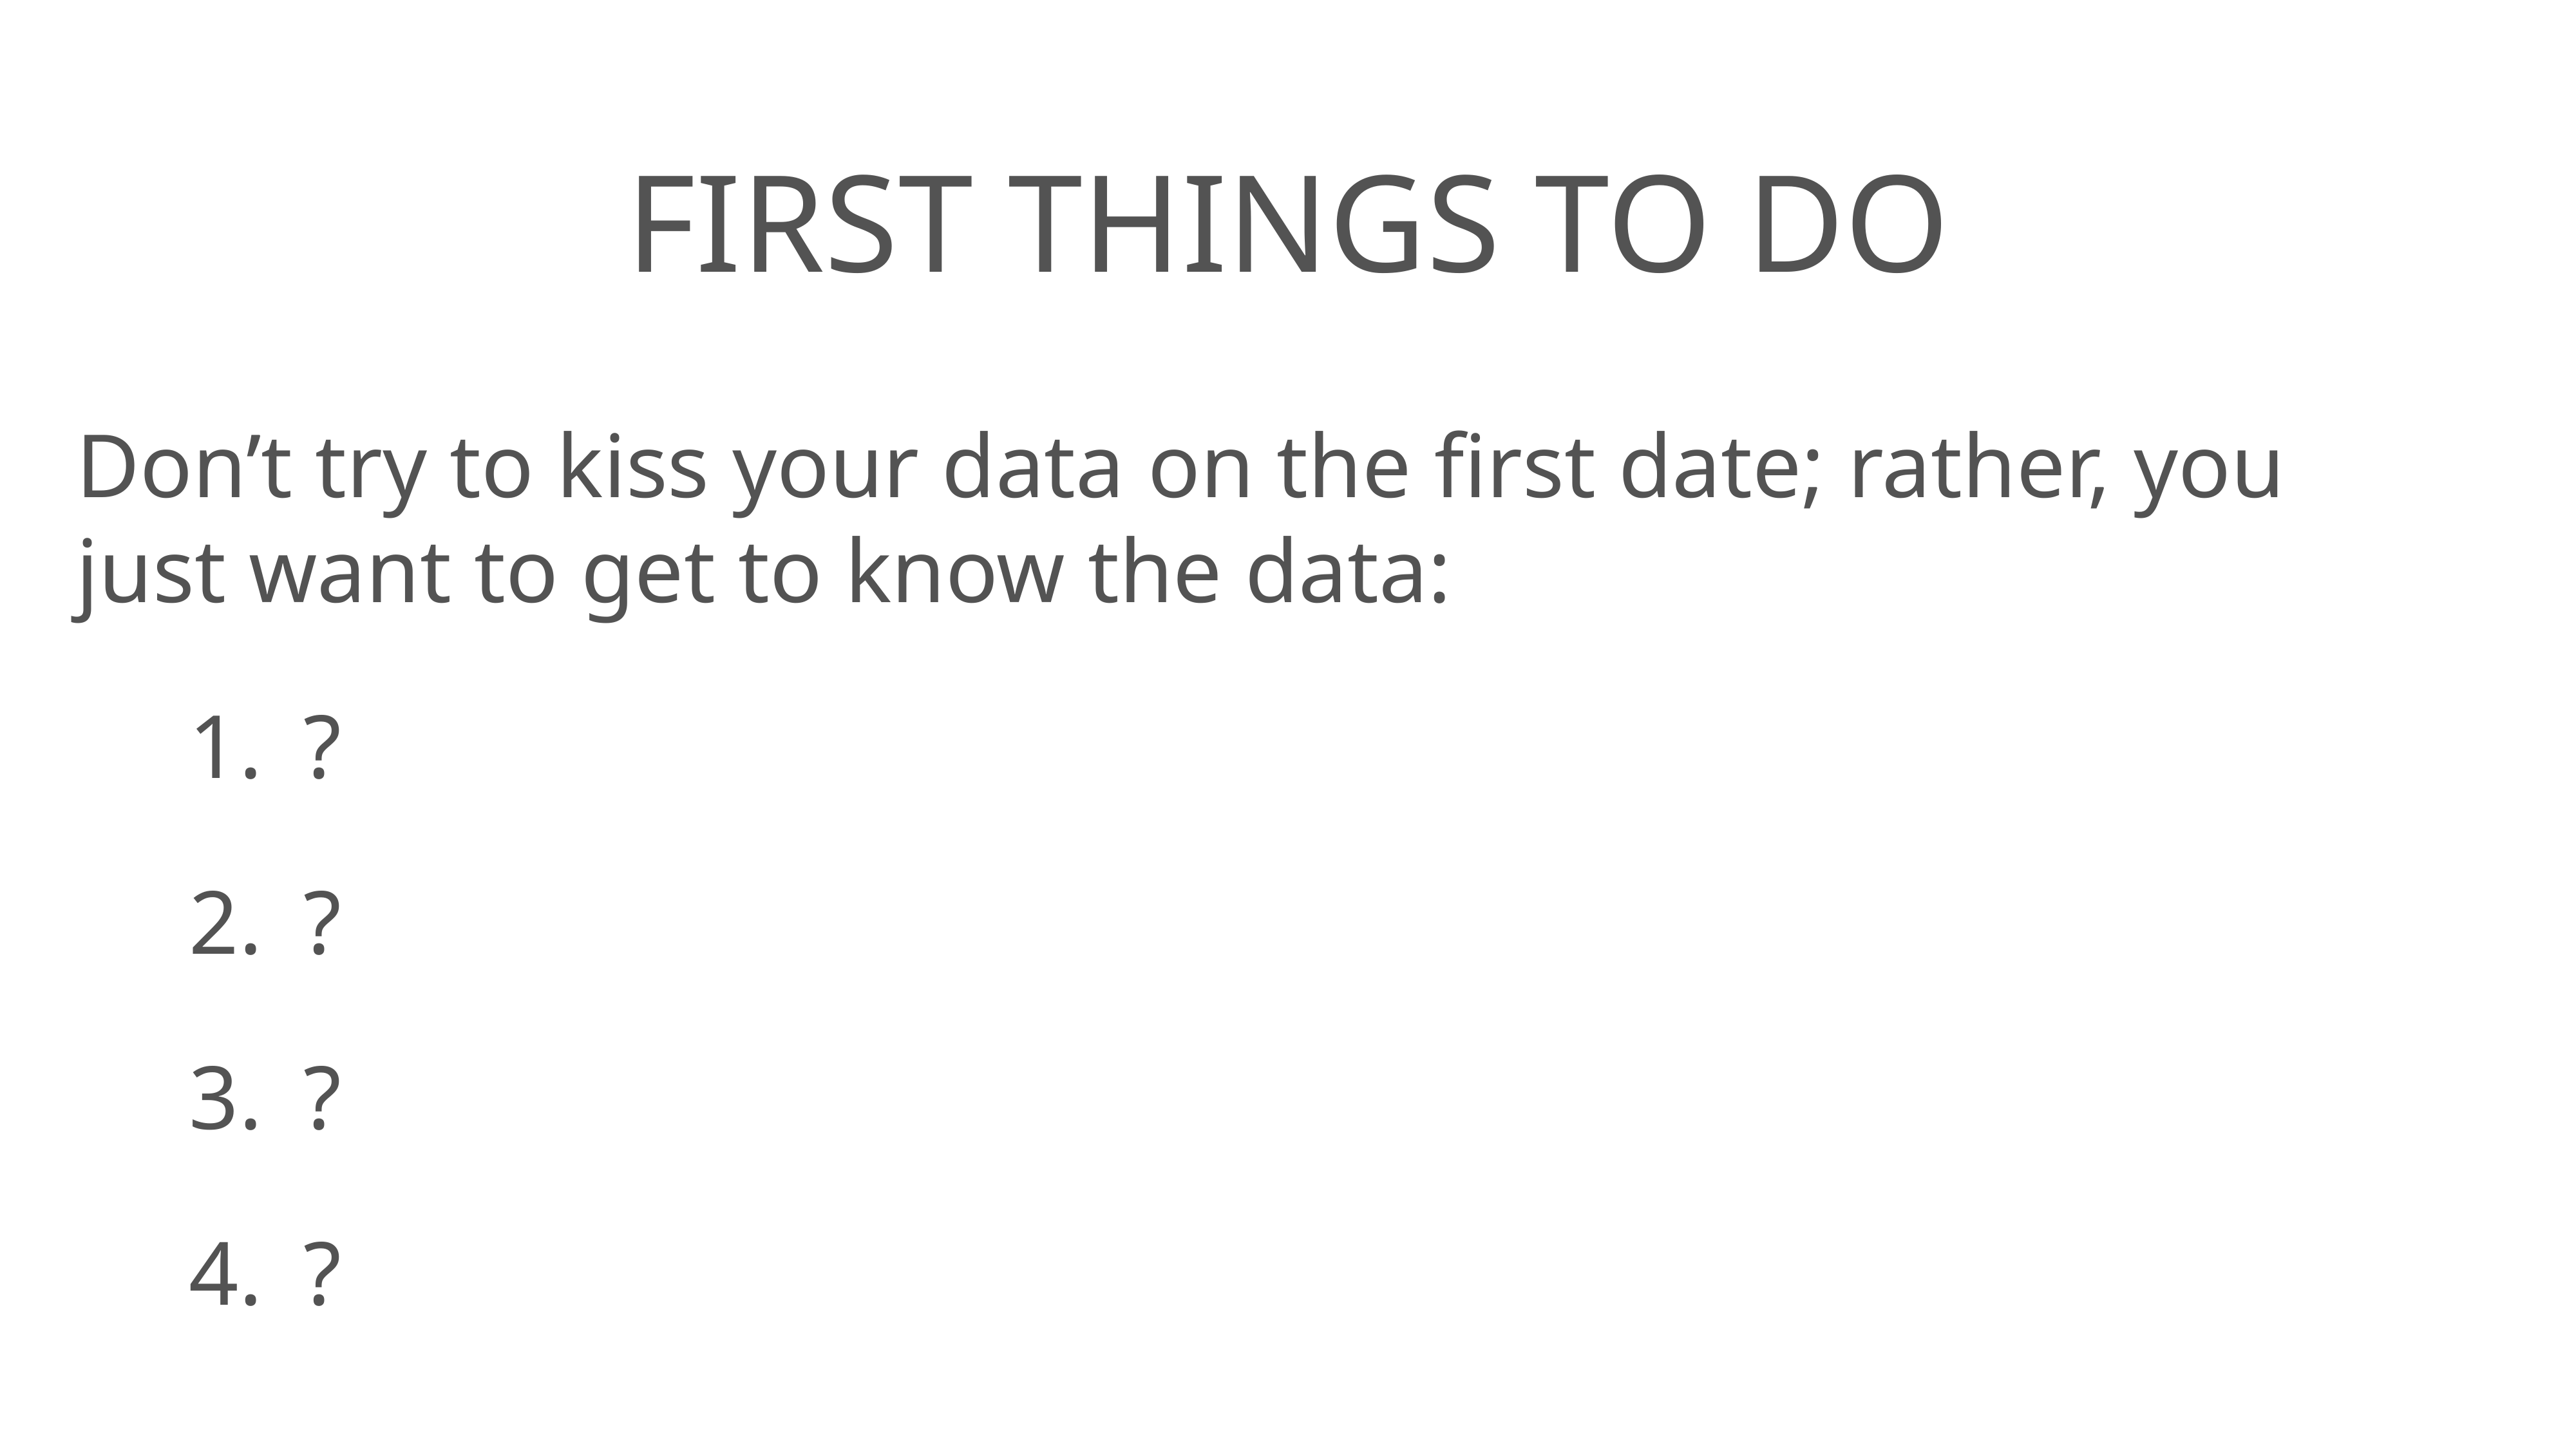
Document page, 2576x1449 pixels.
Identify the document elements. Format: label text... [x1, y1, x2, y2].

list Don’t try to kiss your data on the first date; rather, you just want to get to know the data: ? ? ? ? [70, 404, 2345, 1449]
title first things to do [70, 37, 2506, 401]
